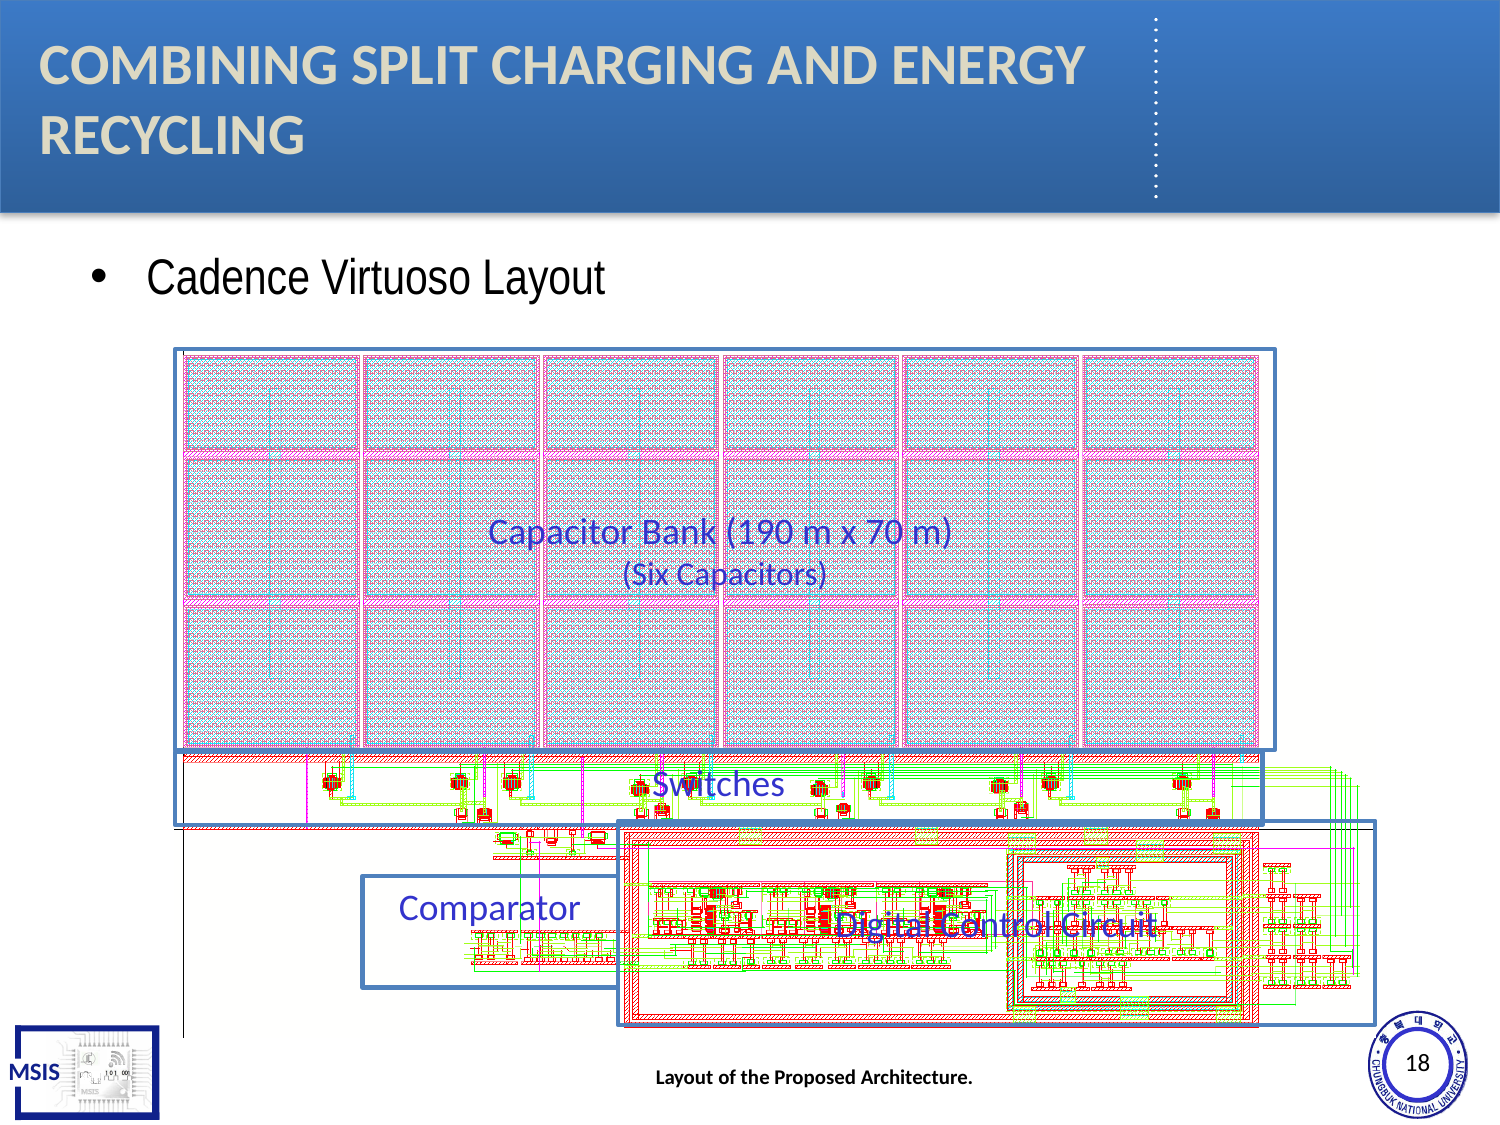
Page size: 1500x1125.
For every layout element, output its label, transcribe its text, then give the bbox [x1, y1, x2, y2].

title Combining Split Charging and Energy Recycling [24, 24, 1375, 168]
picture [174, 348, 1406, 1054]
picture [46, 1032, 152, 1112]
picture [1429, 1011, 1468, 1062]
picture [1371, 1013, 1464, 1116]
list Cadence Virtuoso Layout [75, 237, 1425, 980]
text_box Layout of the Proposed Architecture. [174, 1056, 1375, 1096]
picture [1426, 1068, 1468, 1119]
picture [1368, 1095, 1409, 1119]
